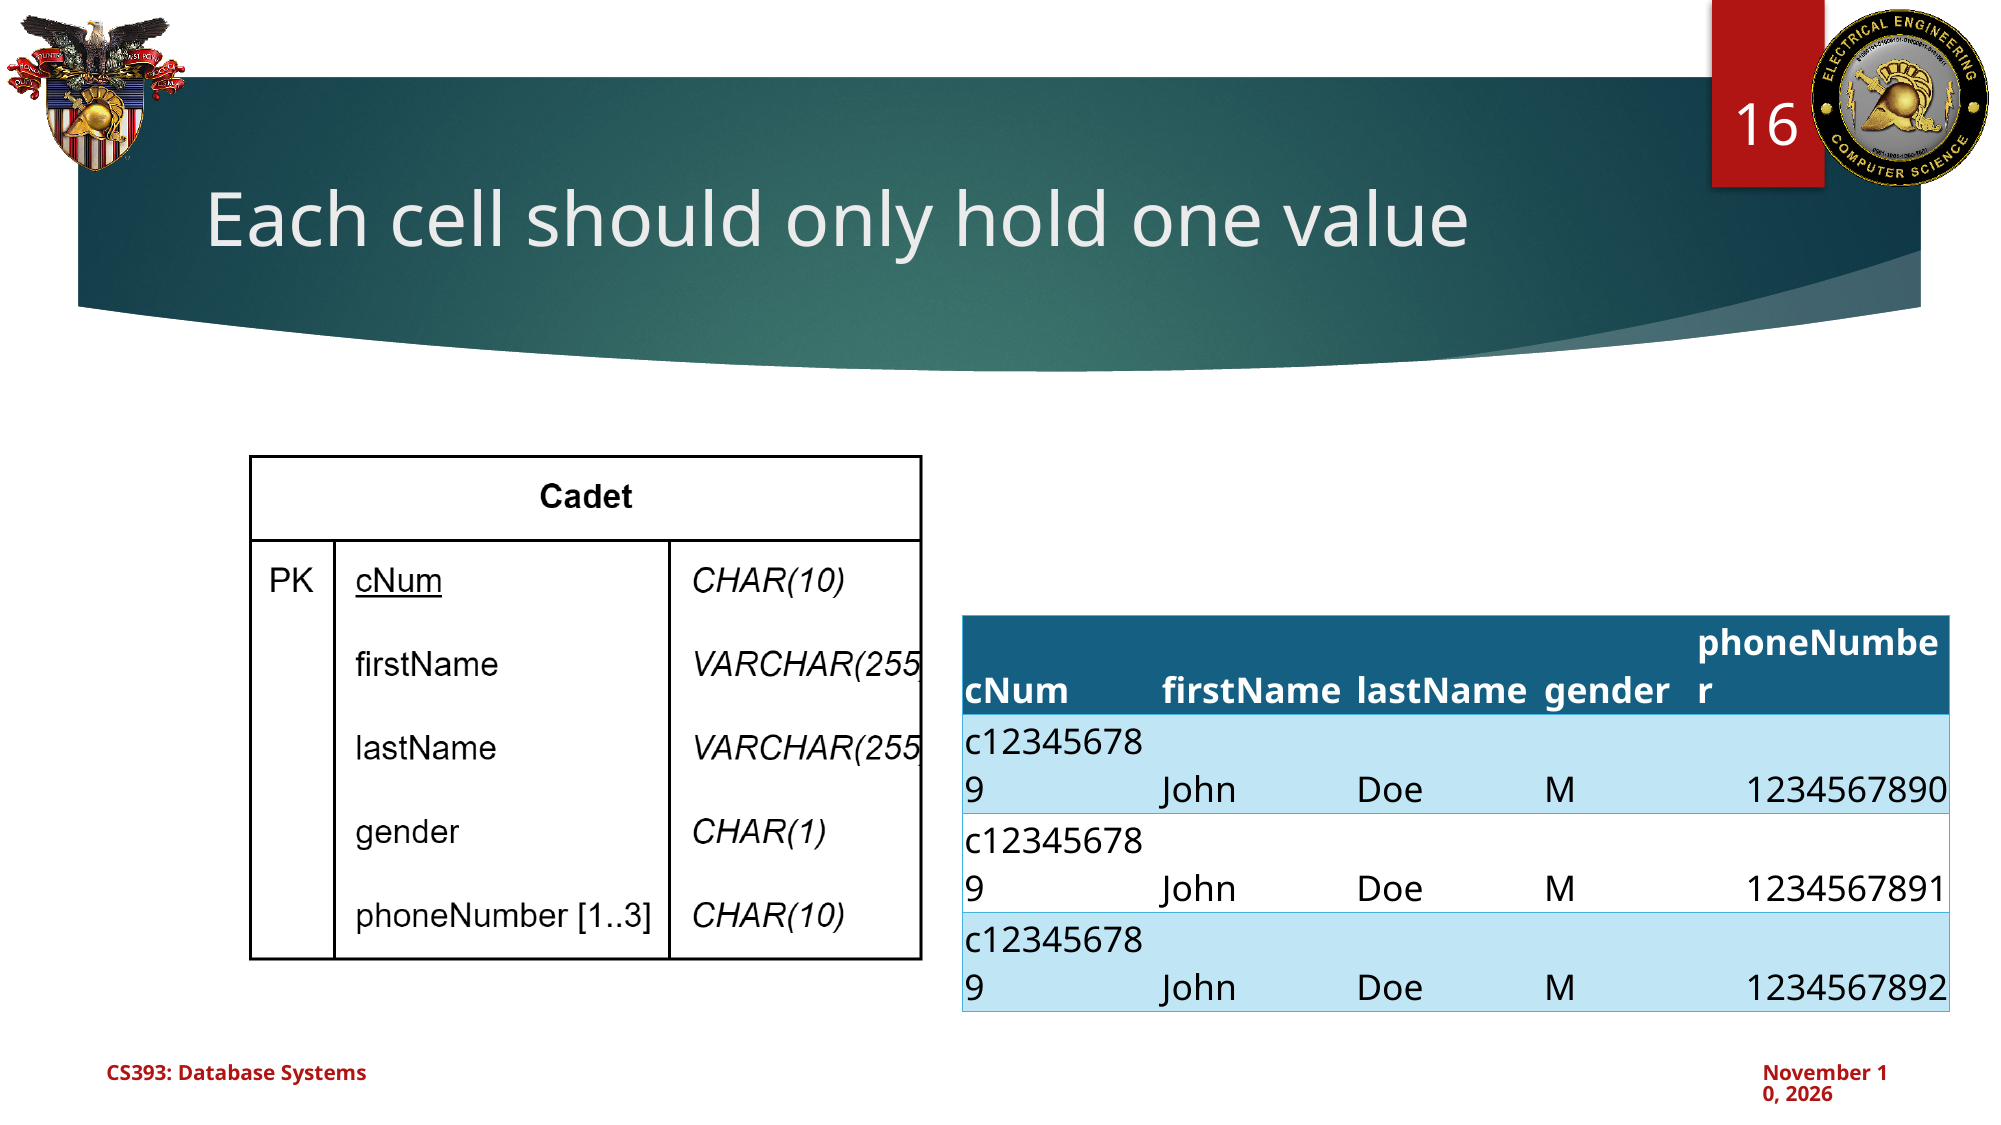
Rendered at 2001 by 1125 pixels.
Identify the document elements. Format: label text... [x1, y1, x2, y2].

table_cell 1234567890 [1695, 715, 1949, 813]
table_cell M [1542, 715, 1695, 813]
table_cell c123456789 [963, 814, 1160, 912]
table_cell 1234567892 [1695, 913, 1949, 1011]
title Each cell should only hold one value [189, 158, 1638, 275]
table_header phoneNumber [1695, 616, 1949, 714]
slide_number 16 [1698, 48, 1836, 175]
table_cell John [1160, 715, 1354, 813]
table_cell Doe [1354, 814, 1542, 912]
table_cell c123456789 [963, 913, 1160, 1011]
table_cell 1234567891 [1695, 814, 1949, 912]
table_cell Doe [1354, 715, 1542, 813]
table_header cNum [963, 616, 1160, 714]
table_cell Doe [1354, 913, 1542, 1011]
table_cell M [1542, 913, 1695, 1011]
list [221, 426, 950, 988]
table_header gender [1542, 616, 1695, 714]
table_header lastName [1354, 616, 1542, 714]
footer CS393: Database Systems [91, 1048, 726, 1100]
table_header firstName [1160, 616, 1354, 714]
table_cell M [1542, 814, 1695, 912]
table_cell John [1160, 913, 1354, 1011]
table_cell c123456789 [963, 715, 1160, 813]
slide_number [1747, 1048, 1910, 1099]
table_cell John [1160, 814, 1354, 912]
picture [7, 3, 185, 184]
picture [1809, 7, 1990, 188]
